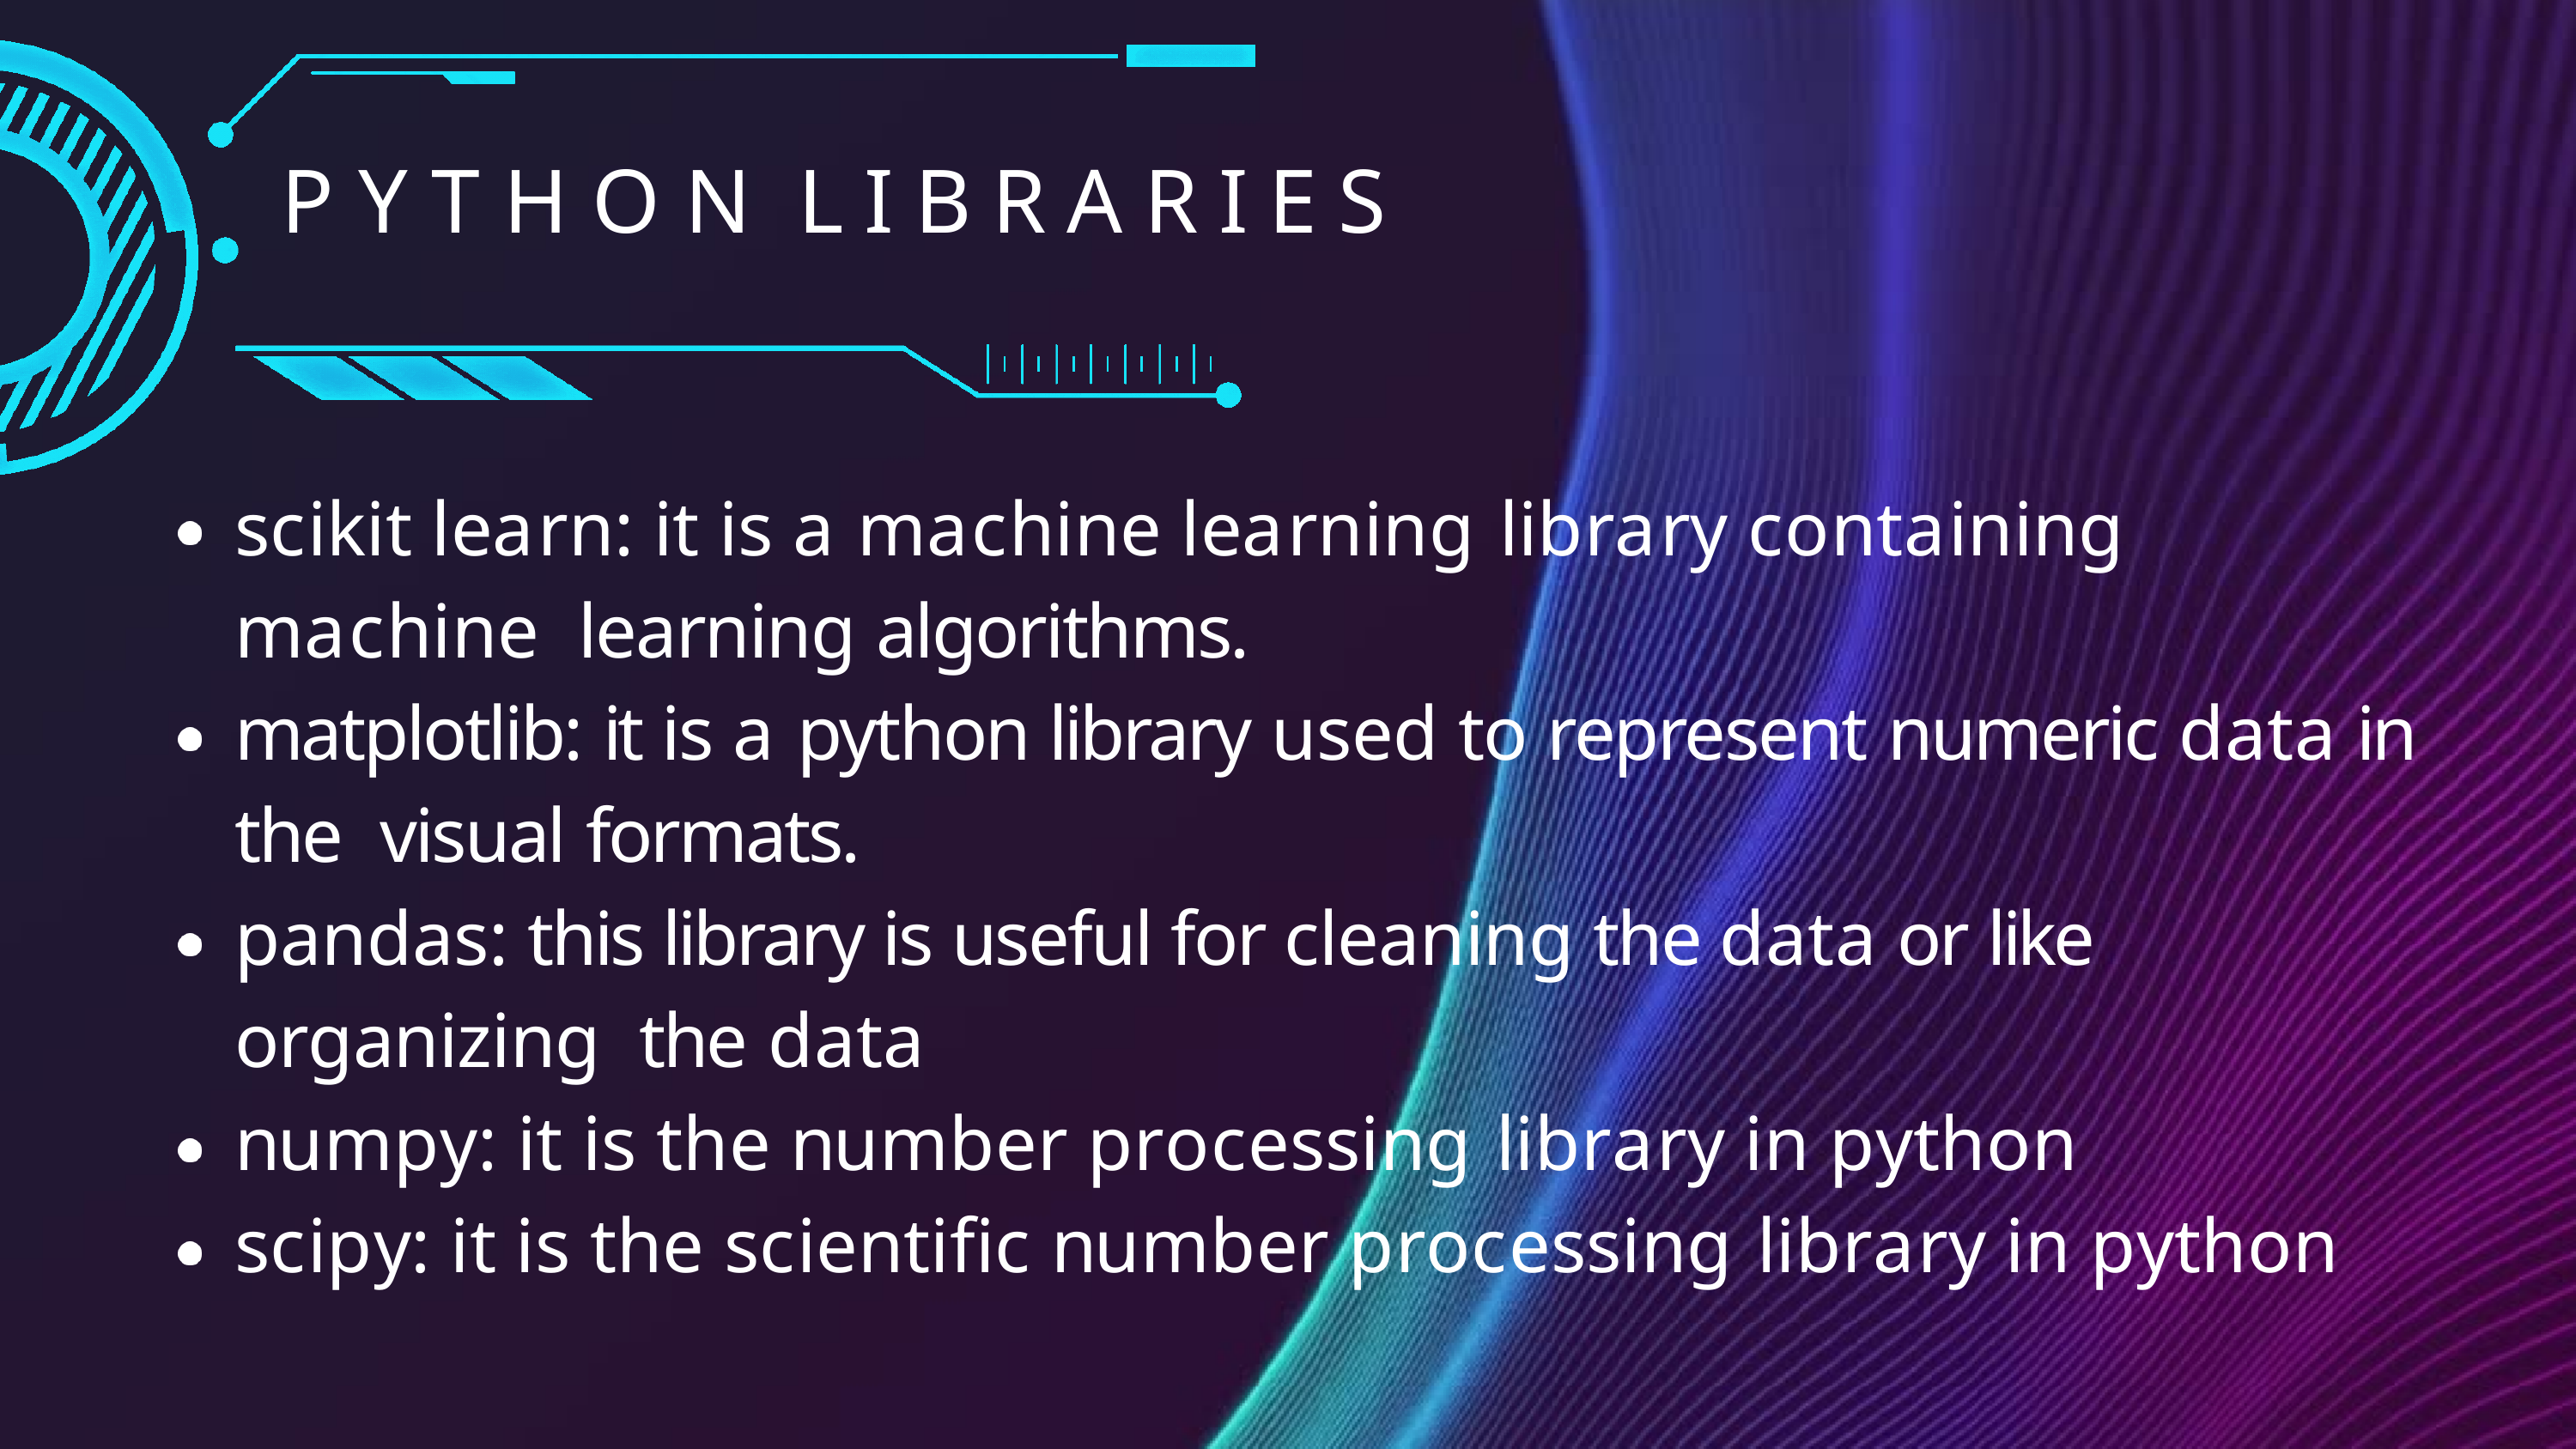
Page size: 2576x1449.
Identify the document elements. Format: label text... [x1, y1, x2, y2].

title PYTHON LIBRARIES [1258, 143, 1459, 388]
picture [0, 0, 2576, 1449]
text_box scikit learn: it is a machine learning library containing machine learning algorithms. matplotlib: it is a python library used to represent numeric data in the visual formats. pandas: this library is useful for cleaning the data or like organizing the data numpy: it is the number processing library in python scipy: it is the scientific number processing library in python [233, 466, 2440, 1288]
